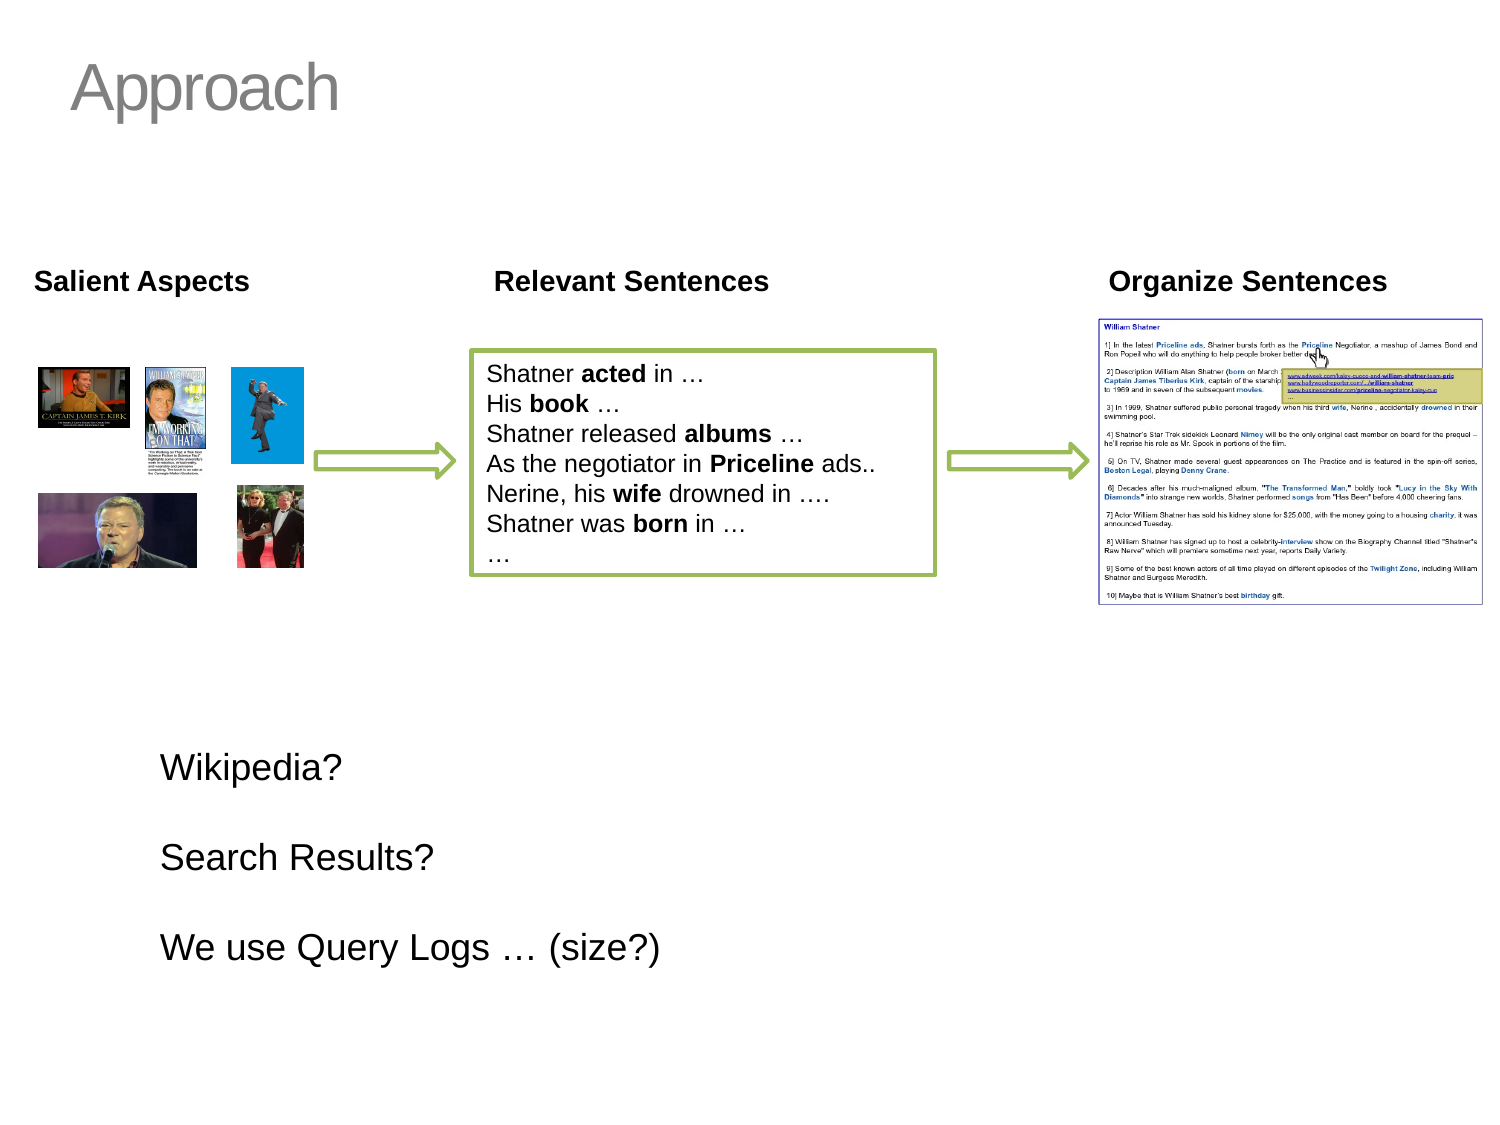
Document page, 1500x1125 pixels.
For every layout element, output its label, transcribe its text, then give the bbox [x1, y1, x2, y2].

text_box Wikipedia? Search Results? We use Query Logs … (size?) [145, 735, 1173, 1021]
picture [1098, 318, 1483, 605]
text_box Shatner acted in … His book … Shatner released albums … As the negotiator in Priceline ads.. Nerine, his wife drowned in …. Shatner was born in … … [469, 348, 937, 577]
text_box Relevant Sentences [479, 254, 946, 305]
text_box [313, 441, 457, 480]
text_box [38, 366, 304, 568]
text_box Salient Aspects [18, 254, 365, 305]
text_box Organize Sentences [1093, 254, 1500, 305]
title Approach [55, 2, 1451, 166]
text_box [946, 441, 1090, 480]
